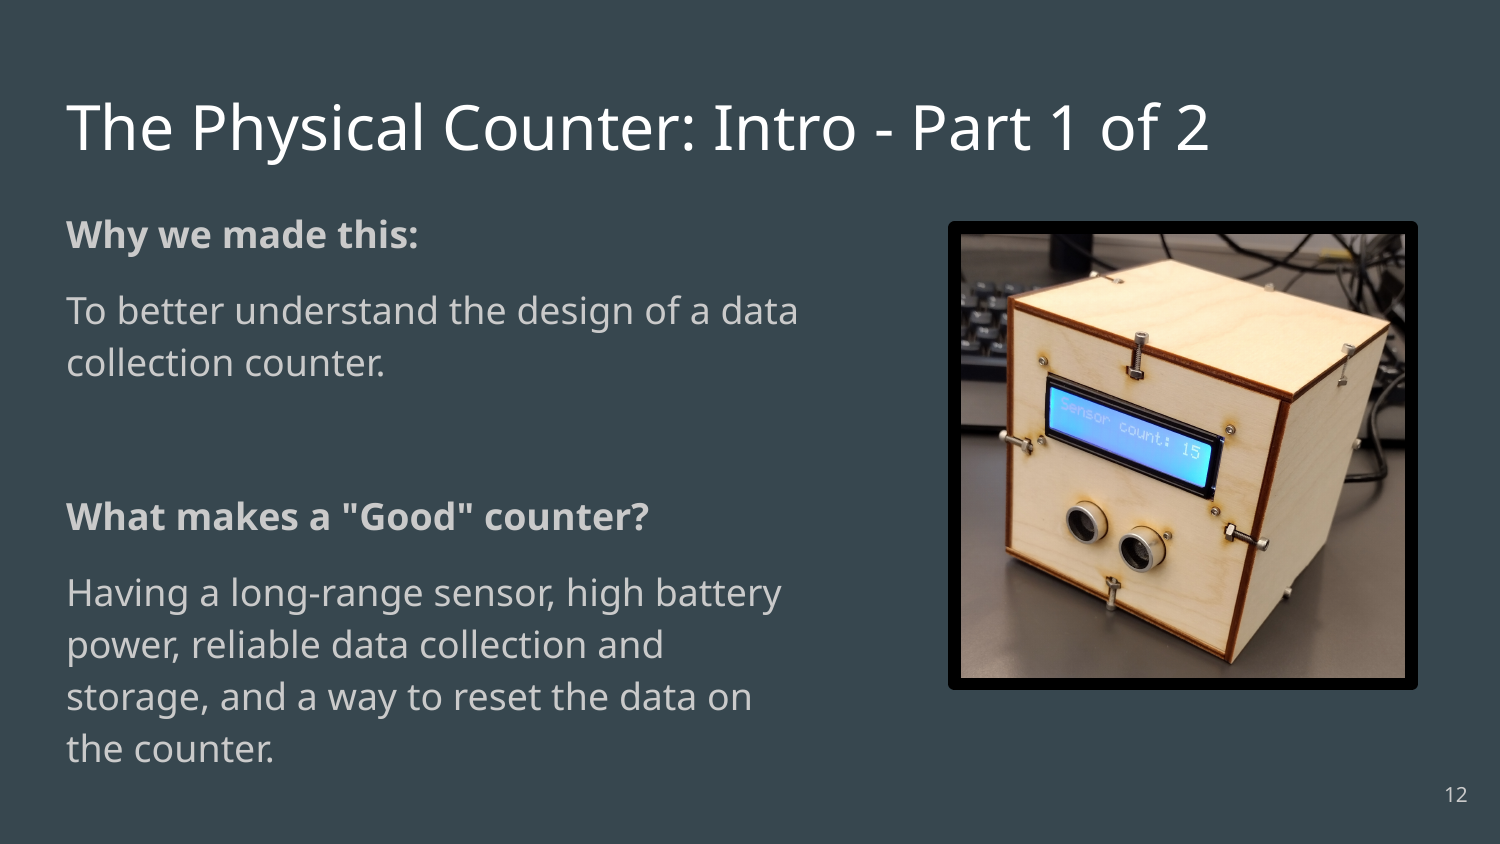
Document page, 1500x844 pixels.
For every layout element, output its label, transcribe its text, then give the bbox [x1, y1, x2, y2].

list Why we made this: To better understand the design of a data collection counter. What makes a "Good" counter? Having a long-range sensor, high battery power, reliable data collection and storage, and a way to reset the data on the counter. [51, 189, 829, 785]
title The Physical Counter: Intro - Part 1 of 2 [51, 72, 1449, 244]
picture [960, 233, 1406, 679]
slide_number ‹#› [1392, 535, 1483, 844]
